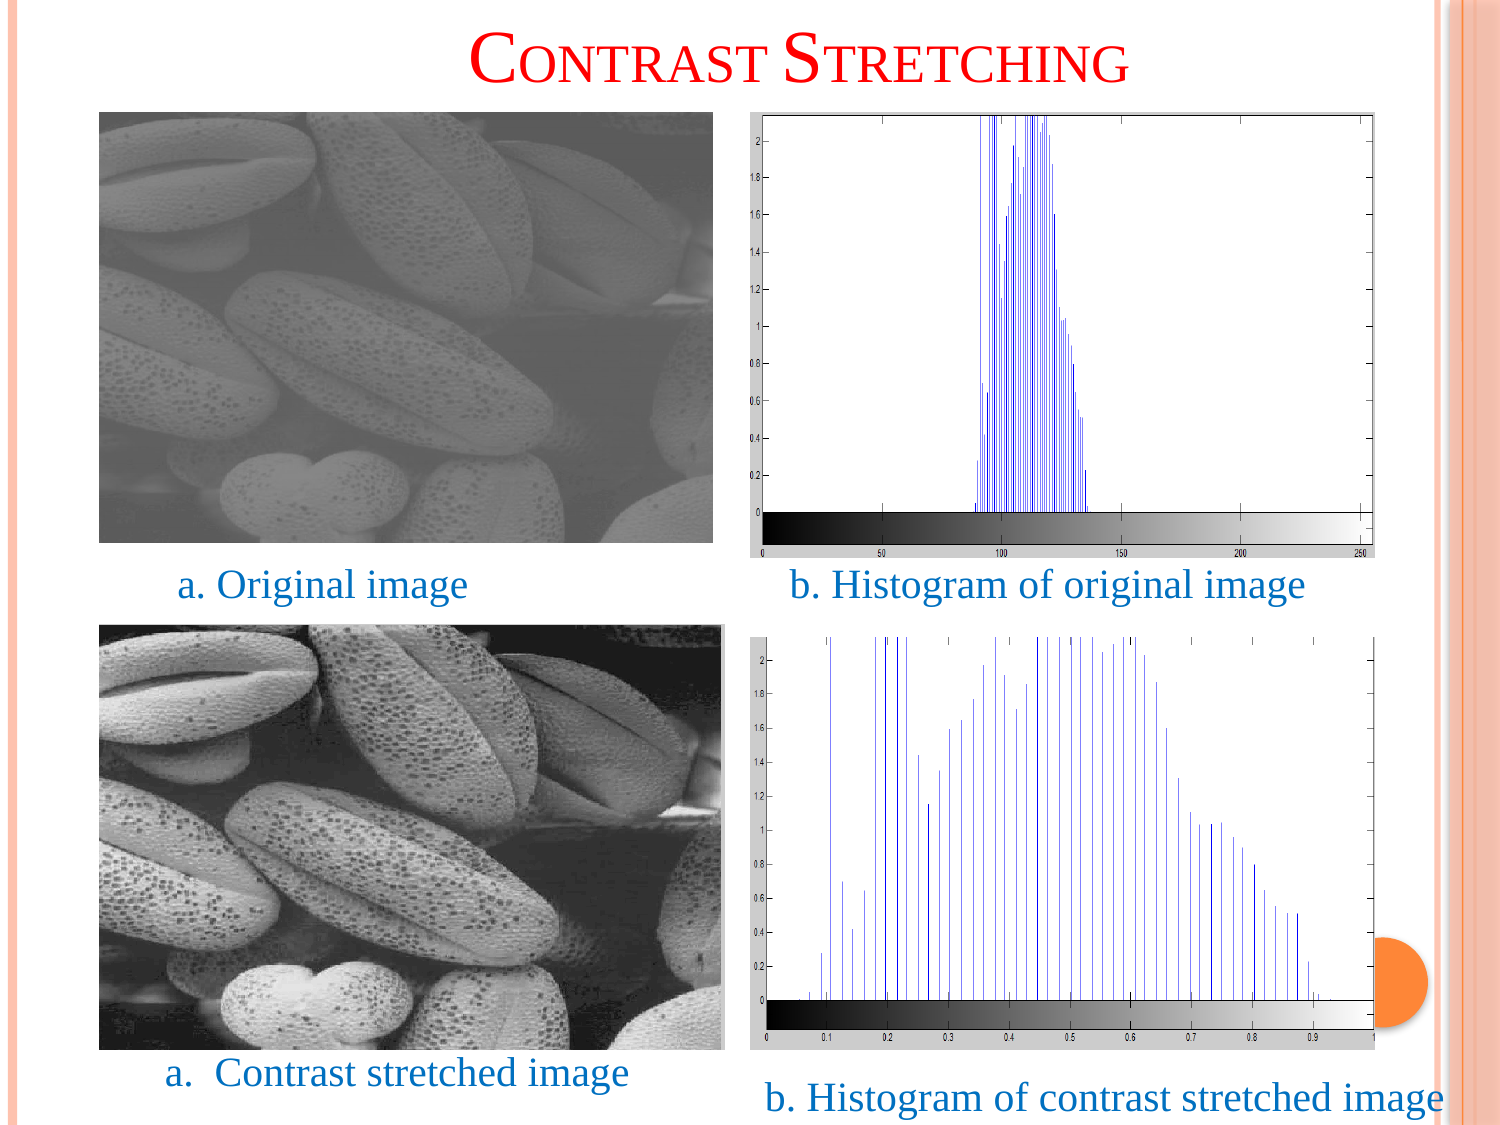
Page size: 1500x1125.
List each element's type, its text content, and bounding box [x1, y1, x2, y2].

text_box a. Contrast stretched image [149, 1060, 648, 1103]
text_box a. Original image [162, 553, 588, 615]
text_box b. Histogram of original image [774, 568, 1324, 615]
text_box CONTRAST STRETCHING [349, 0, 1250, 105]
picture [749, 636, 1376, 1051]
picture [99, 624, 726, 1051]
text_box b. Histogram of contrast stretched image [750, 1062, 1500, 1125]
picture [99, 111, 713, 543]
picture [749, 111, 1376, 559]
